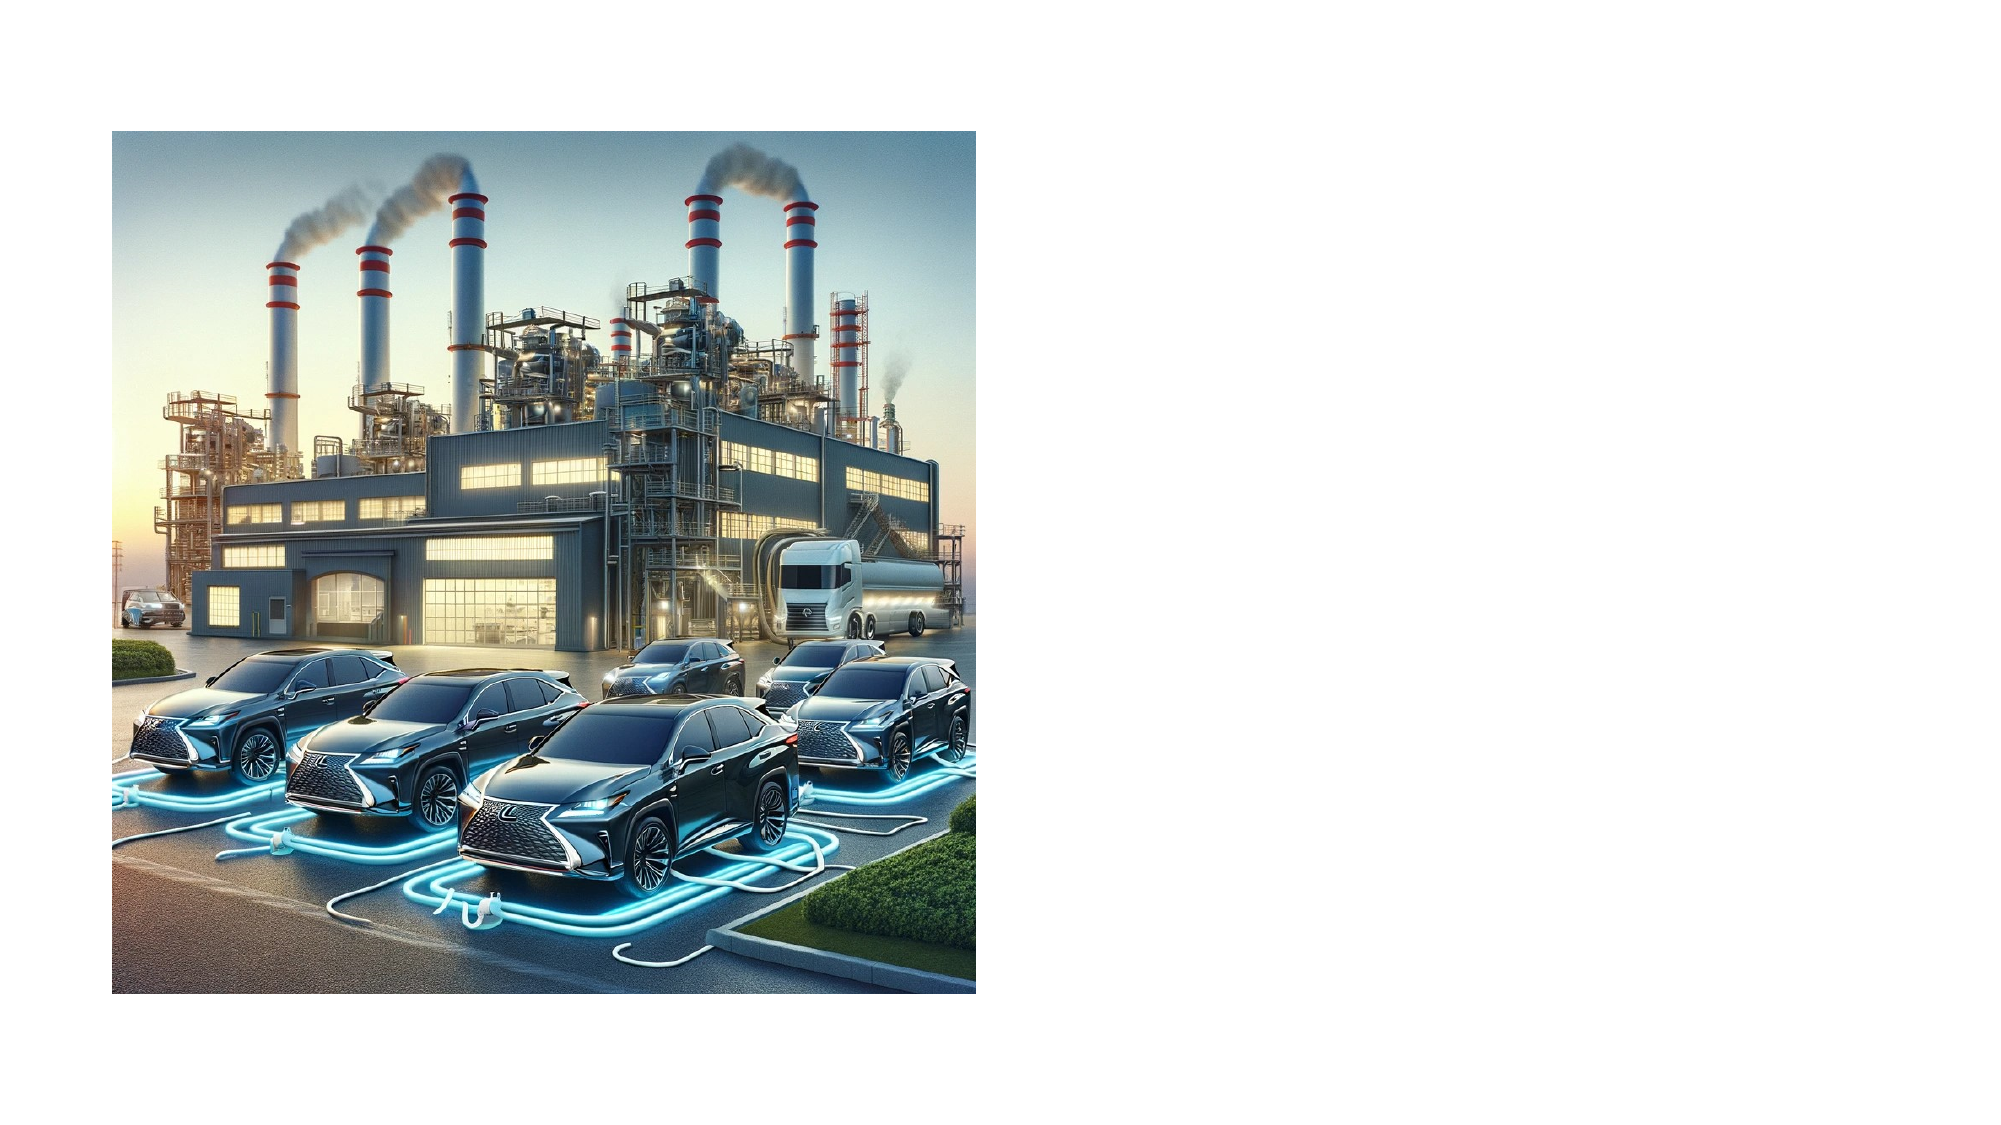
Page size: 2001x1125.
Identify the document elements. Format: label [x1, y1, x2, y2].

picture [112, 131, 976, 994]
